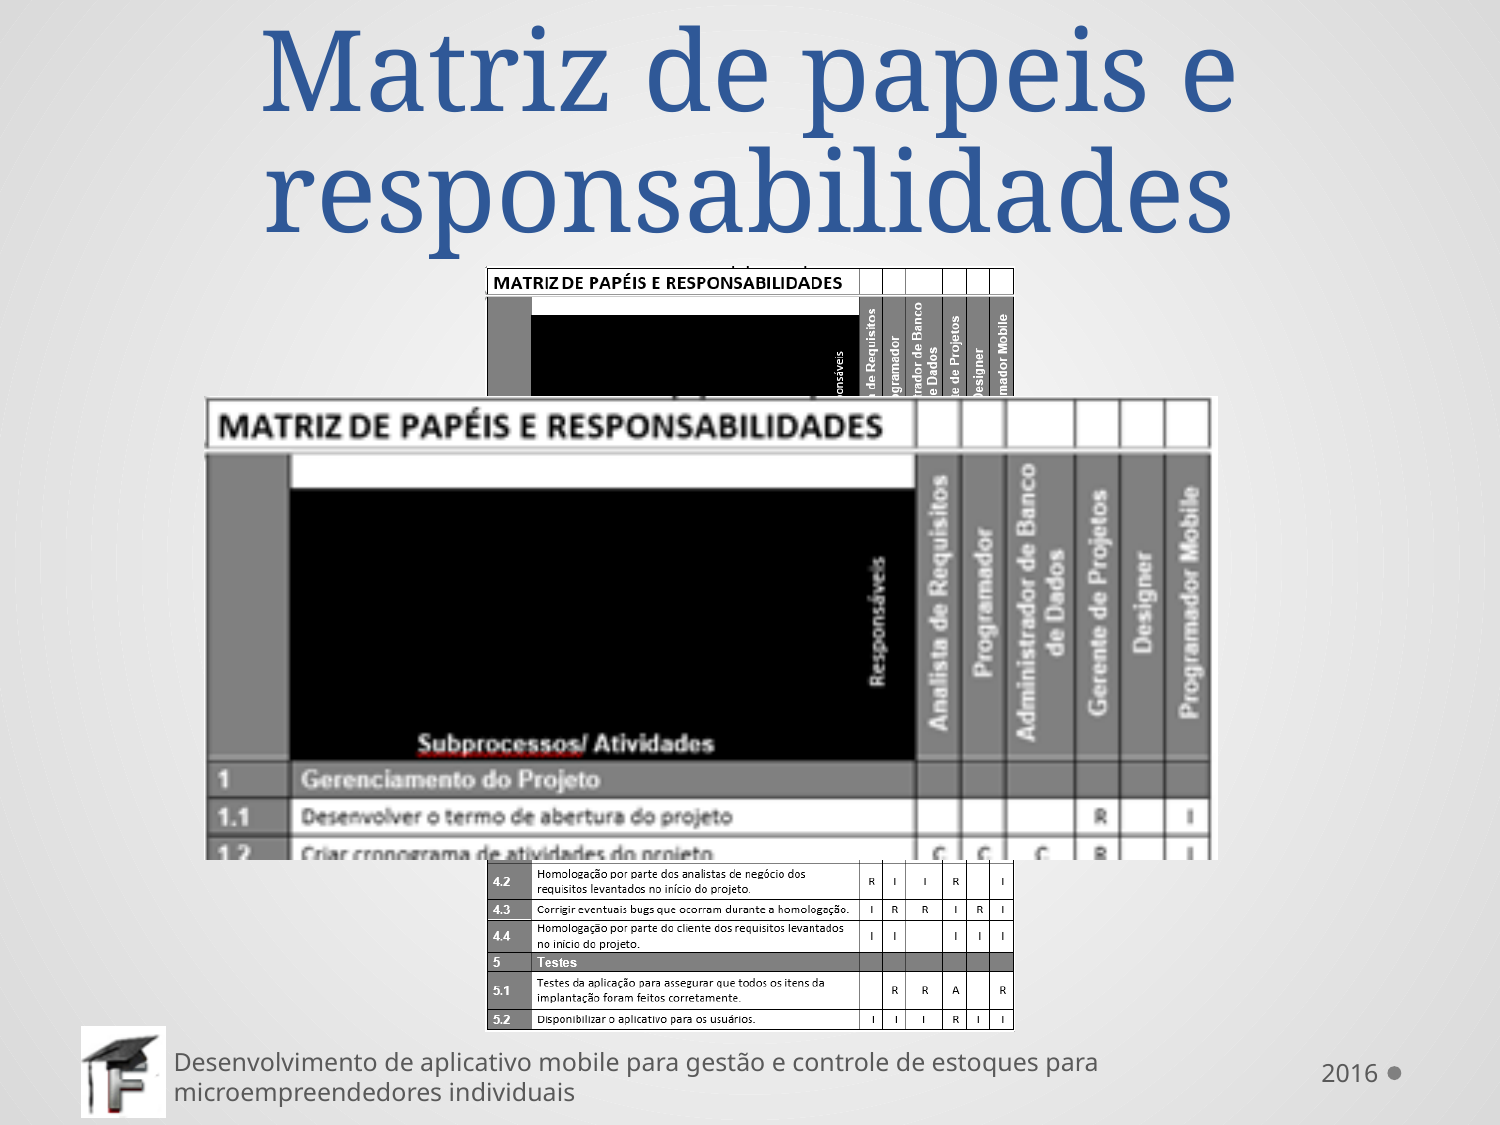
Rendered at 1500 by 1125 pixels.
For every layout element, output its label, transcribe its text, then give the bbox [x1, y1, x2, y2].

footer Desenvolvimento de aplicativo mobile para gestão e controle de estoques para microempreendedores individuais [166, 1046, 1128, 1107]
slide_number 2016 [1043, 1042, 1386, 1103]
title Matriz de papeis e responsabilidades [75, 0, 1425, 262]
picture [204, 266, 1218, 1032]
picture [81, 1026, 166, 1118]
list [75, 262, 1425, 1005]
